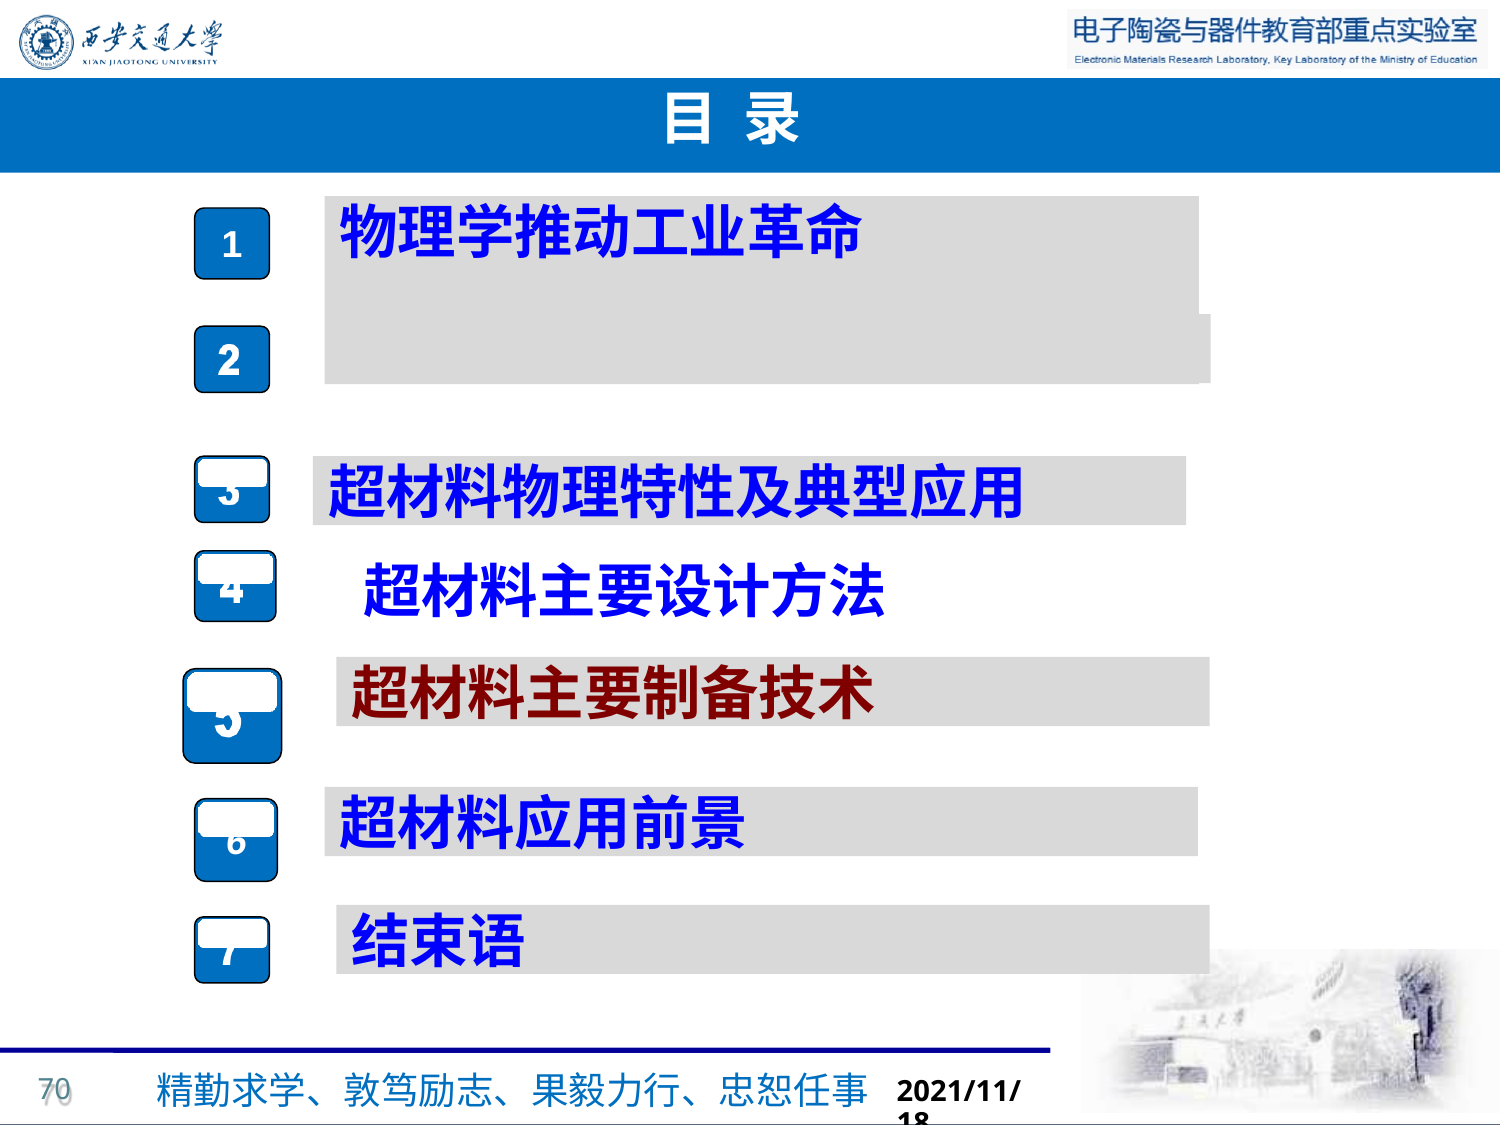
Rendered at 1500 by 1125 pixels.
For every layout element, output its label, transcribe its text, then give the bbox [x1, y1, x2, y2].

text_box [181, 667, 283, 765]
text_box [193, 325, 271, 394]
picture [198, 802, 275, 837]
title 物理学推动工业革命 [324, 196, 1199, 385]
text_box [193, 915, 271, 984]
picture [20, 1065, 94, 1125]
text_box 超材料概念及内涵 [1199, 314, 1211, 384]
text_box 超材料应用前景 [324, 786, 1198, 857]
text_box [193, 549, 277, 623]
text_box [193, 797, 279, 883]
text_box 超材料物理特性及典型应用 [312, 456, 1187, 526]
text_box 精勤求学、敦笃励志、果毅力行、忠恕任事 [154, 1072, 871, 1113]
text_box 2021/11/18 [894, 1076, 1036, 1125]
picture [1067, 9, 1488, 69]
text_box 超材料主要制备技术 [336, 656, 1210, 727]
picture [1081, 949, 1500, 1113]
text_box 超材料主要设计方法 [361, 551, 891, 624]
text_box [193, 455, 271, 524]
text_box 结束语 [336, 904, 1210, 974]
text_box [193, 206, 271, 280]
text_box 目 录 [657, 79, 808, 152]
picture [19, 14, 222, 70]
